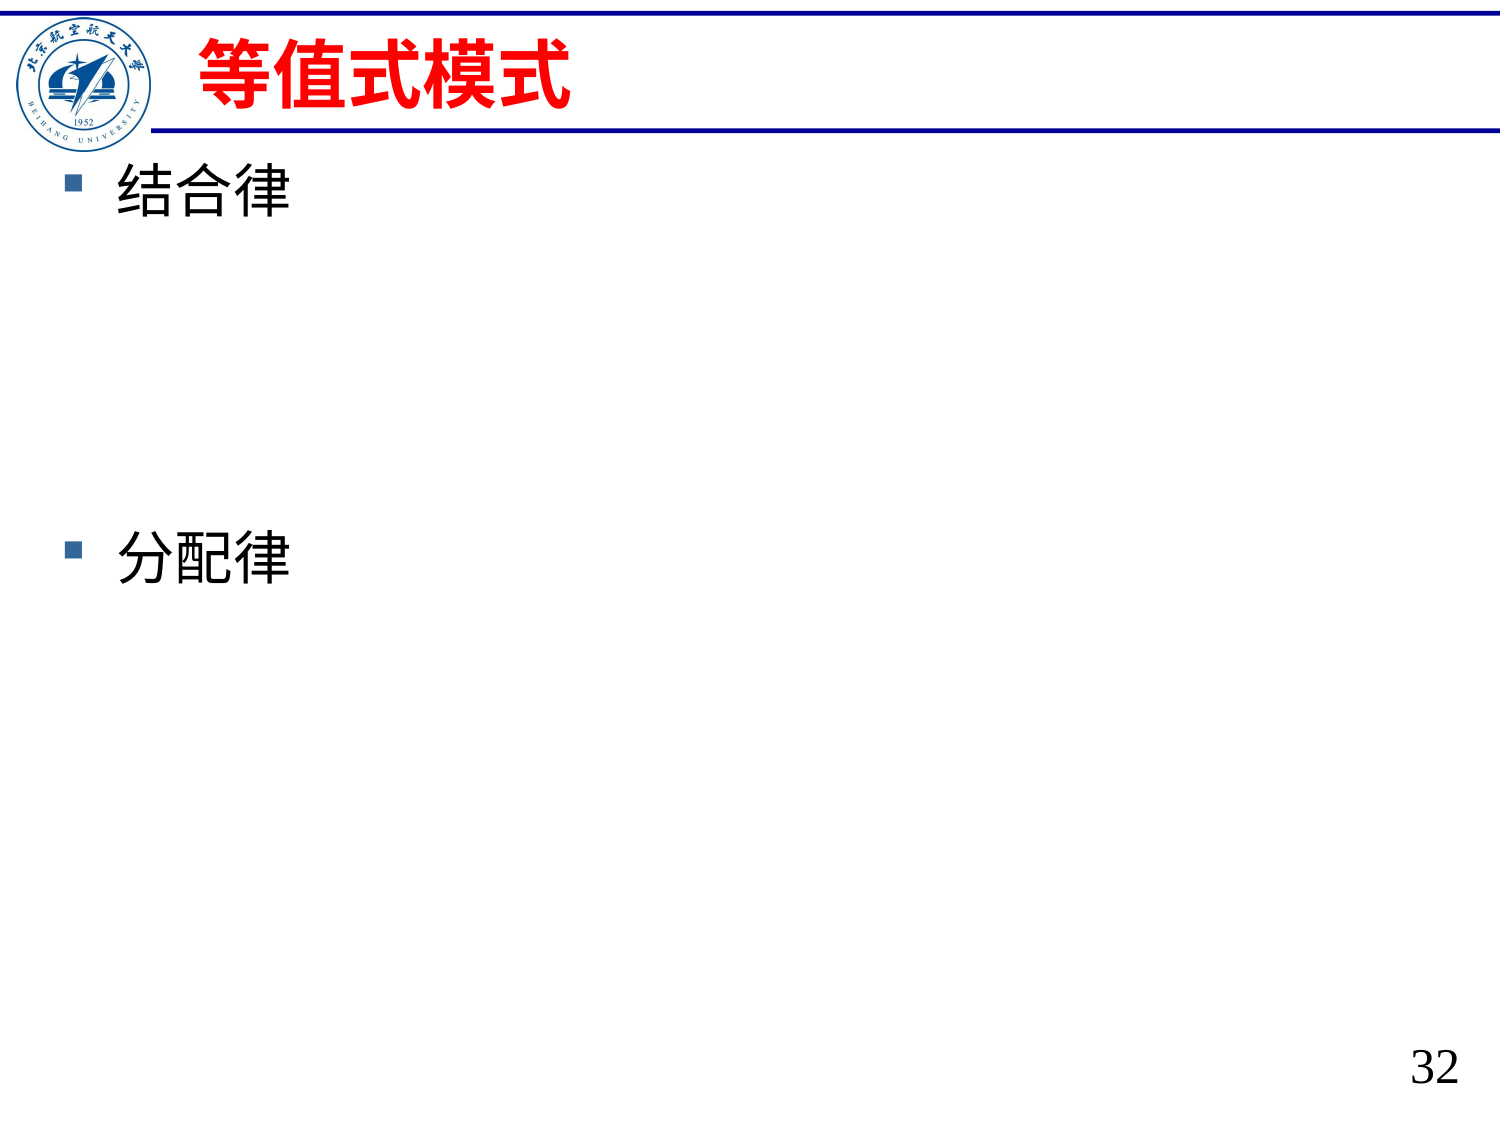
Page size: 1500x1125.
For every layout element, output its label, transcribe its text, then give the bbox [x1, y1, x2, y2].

picture [16, 17, 151, 152]
title 等值式模式 [182, 15, 1313, 130]
